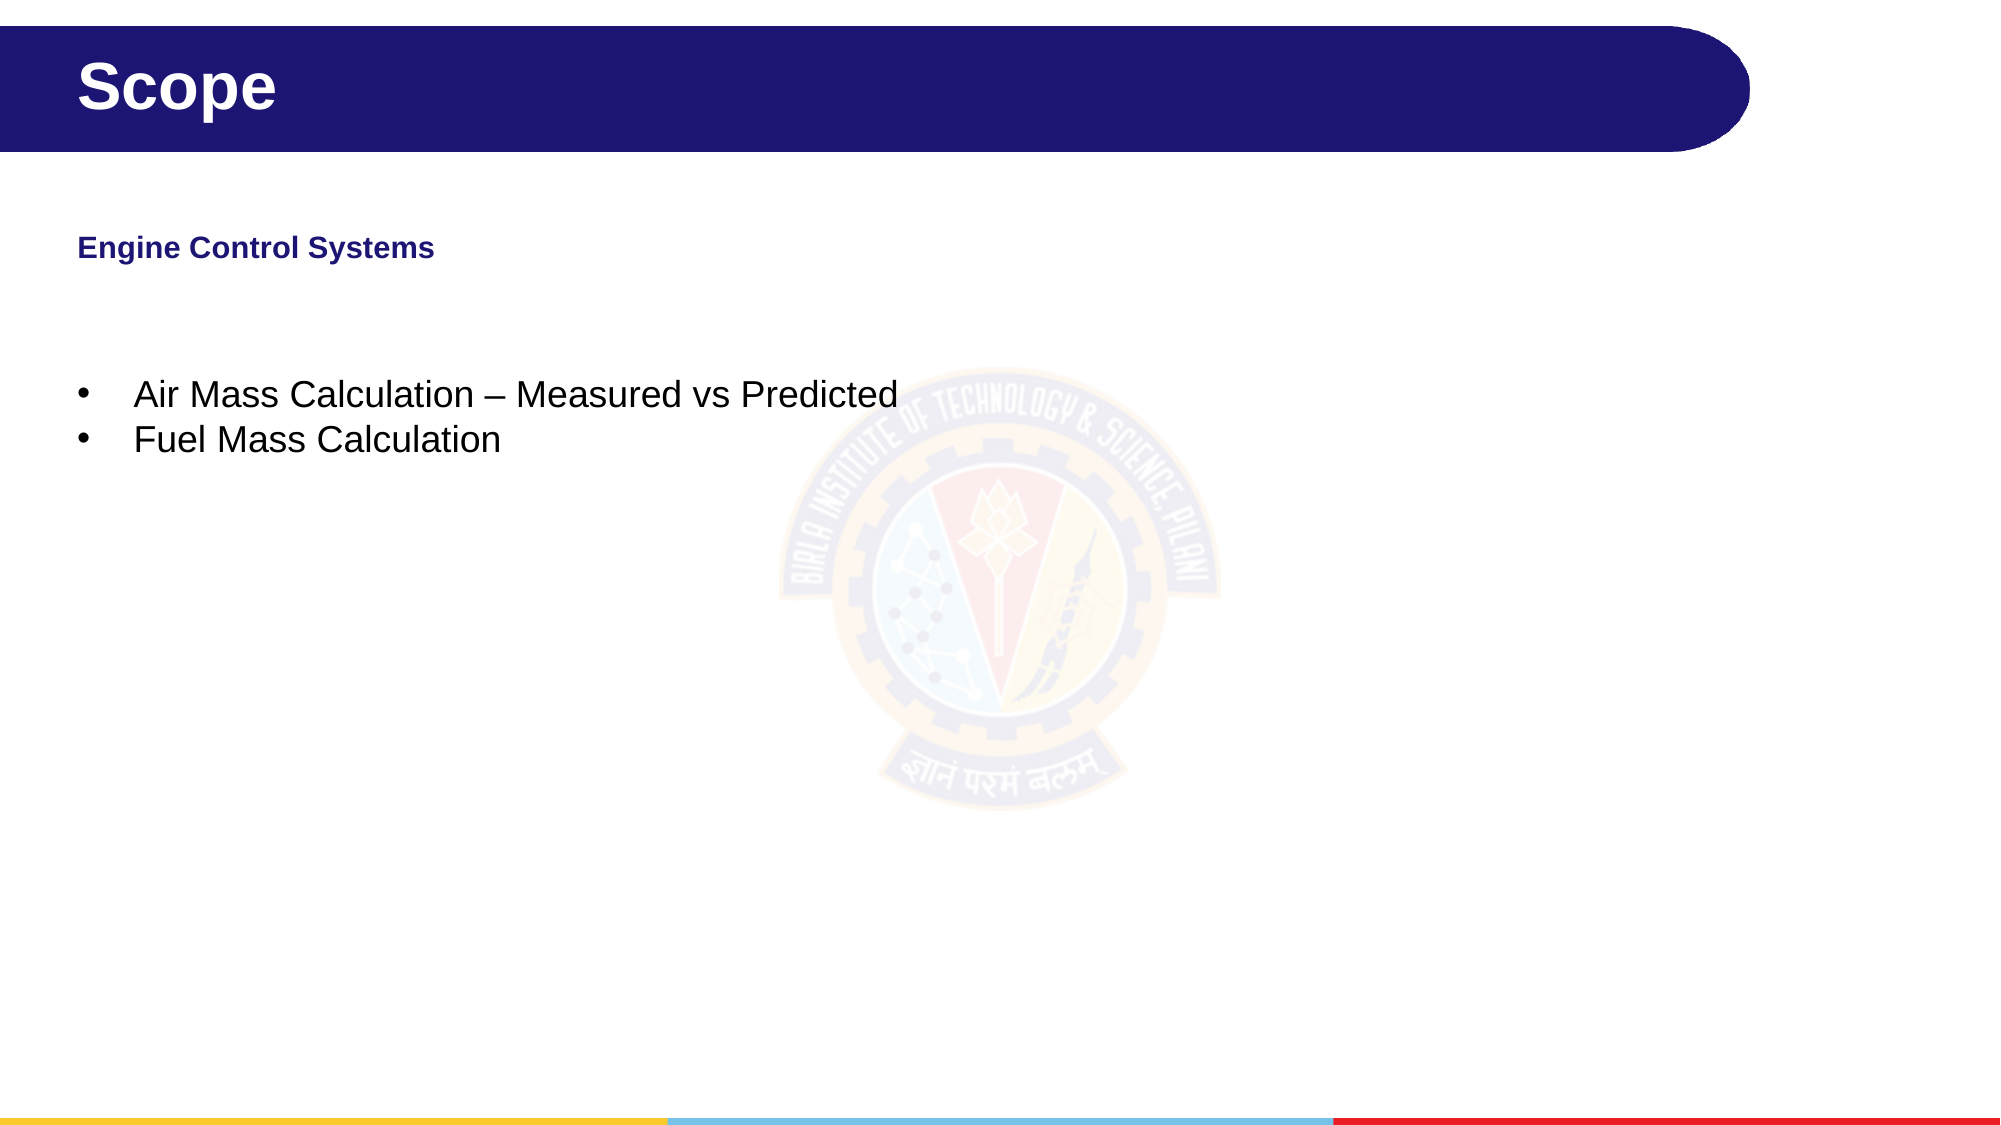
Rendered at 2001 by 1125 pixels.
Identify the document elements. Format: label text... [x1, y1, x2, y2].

list Engine Control Systems [62, 224, 491, 290]
title Scope [62, 25, 1592, 151]
picture [0, 26, 1750, 152]
picture [0, 1118, 2000, 1125]
text_box Air Mass Calculation – Measured vs Predicted Fuel Mass Calculation [62, 362, 1788, 513]
